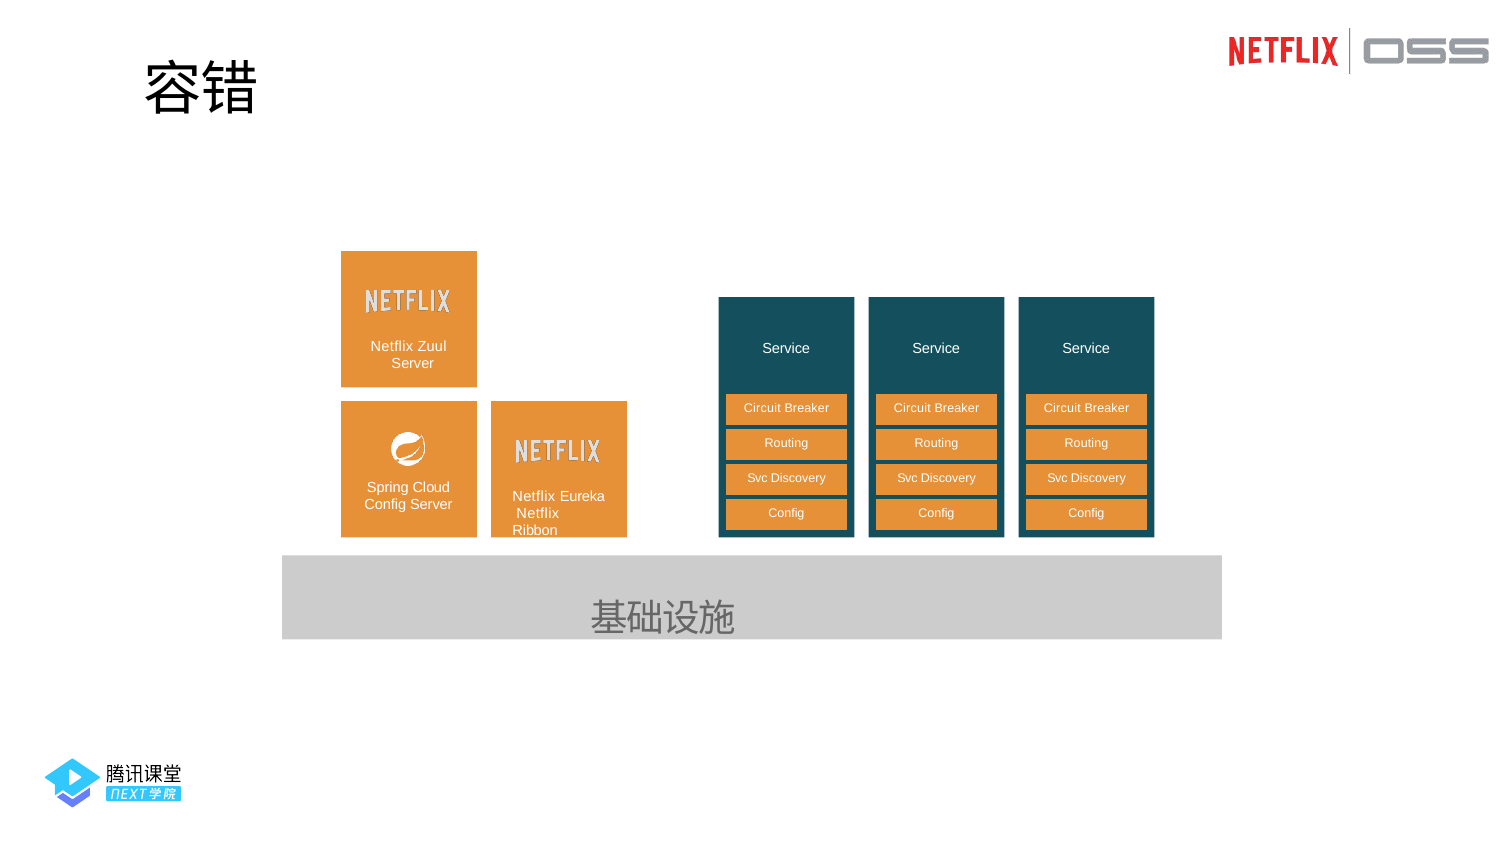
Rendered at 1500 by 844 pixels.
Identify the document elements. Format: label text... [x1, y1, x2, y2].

table_cell Config [726, 499, 847, 530]
text_box [390, 431, 429, 467]
text_box [341, 513, 477, 538]
text_box [516, 440, 600, 463]
picture [41, 744, 186, 817]
text_box Service [910, 337, 963, 357]
table_cell Routing [1026, 429, 1147, 460]
text_box [341, 251, 477, 333]
table_cell Routing [726, 429, 847, 460]
text_box [491, 401, 627, 483]
text_box Service [760, 337, 813, 357]
text_box Service [1060, 337, 1113, 357]
text_box Netflix Eureka Netflix Ribbon [491, 483, 627, 539]
text_box [341, 401, 477, 475]
text_box [718, 297, 855, 538]
text_box Netflix Zuul Server [341, 333, 477, 372]
text_box [366, 290, 450, 313]
table_cell Routing [876, 429, 997, 460]
text_box Spring Cloud Config Server [341, 475, 477, 513]
text_box [1229, 7, 1489, 95]
table_cell Svc Discovery [876, 464, 997, 495]
table_cell Svc Discovery [1026, 464, 1147, 495]
table_header Circuit Breaker [726, 394, 847, 425]
table_cell Svc Discovery [726, 464, 847, 495]
text_box [341, 372, 477, 388]
table_header Circuit Breaker [876, 394, 997, 425]
text_box 基础设施 [282, 555, 1222, 640]
text_box [1018, 297, 1155, 538]
text_box [868, 297, 1005, 538]
title 容错 [141, 13, 675, 157]
table_cell Config [876, 499, 997, 530]
table_cell Config [1026, 499, 1147, 530]
table_header Circuit Breaker [1026, 394, 1147, 425]
